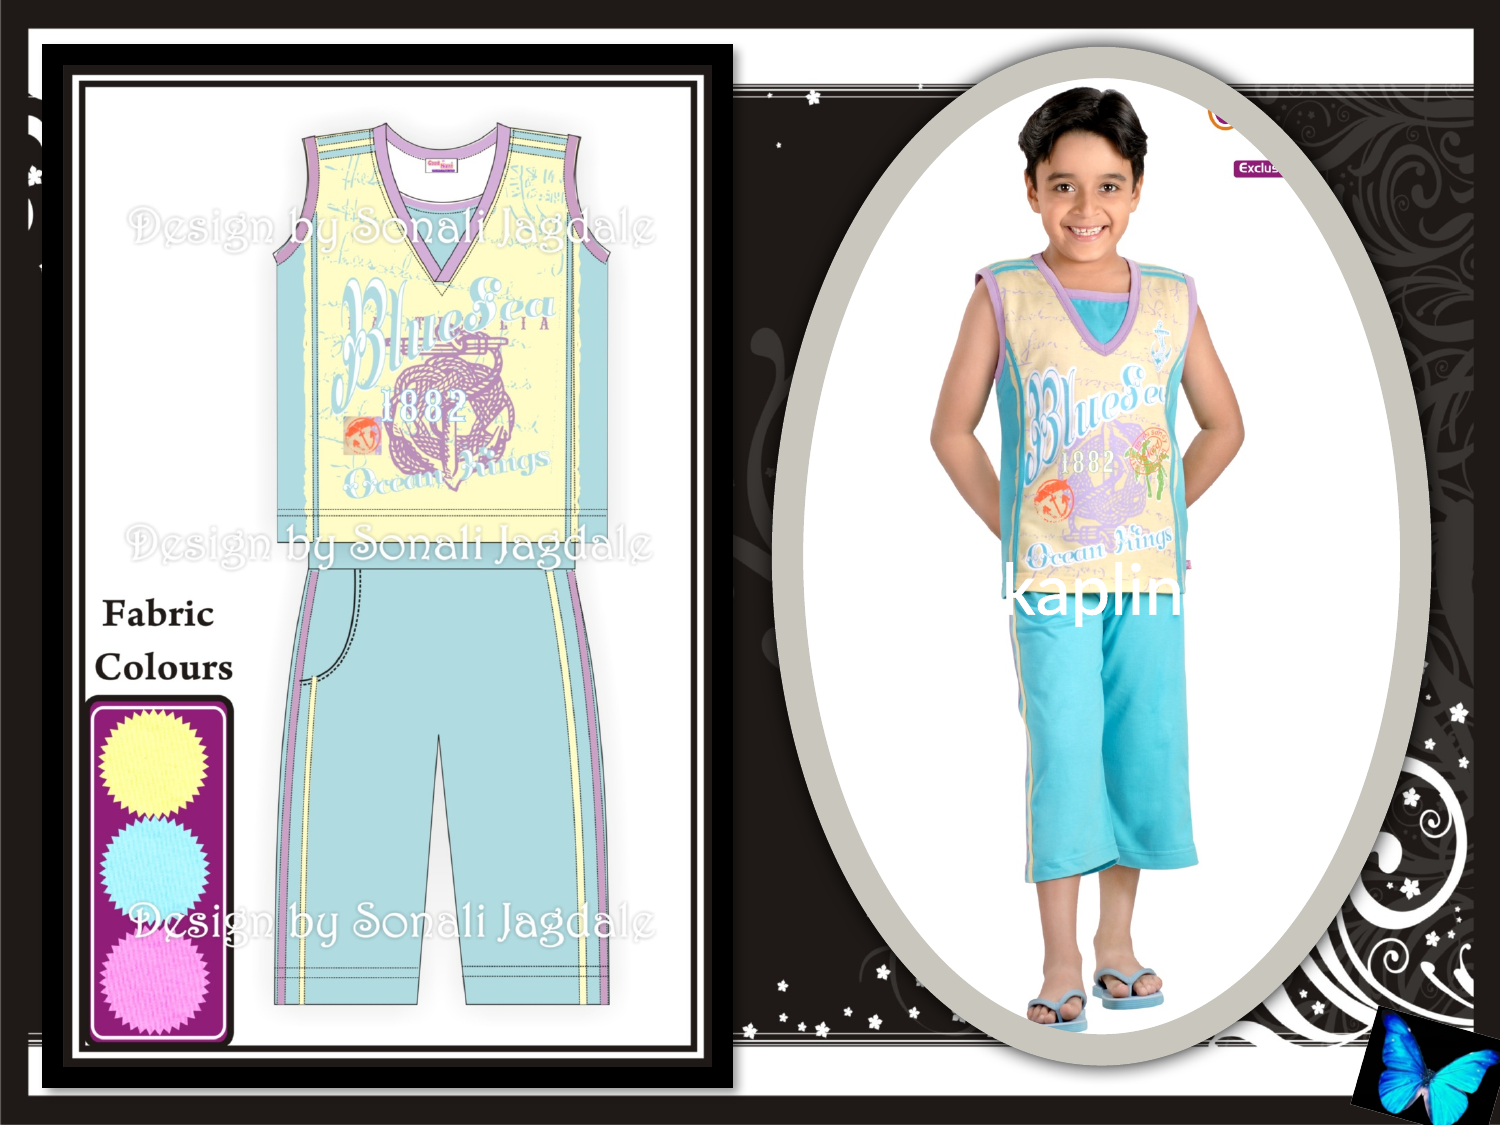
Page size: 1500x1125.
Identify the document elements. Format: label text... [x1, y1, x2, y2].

text_box www.kaplind.com [774, 532, 782, 637]
text_box www.kaplind.com [1420, 532, 1425, 637]
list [62, 64, 713, 1068]
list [787, 62, 1416, 1051]
picture [0, 0, 1500, 1125]
